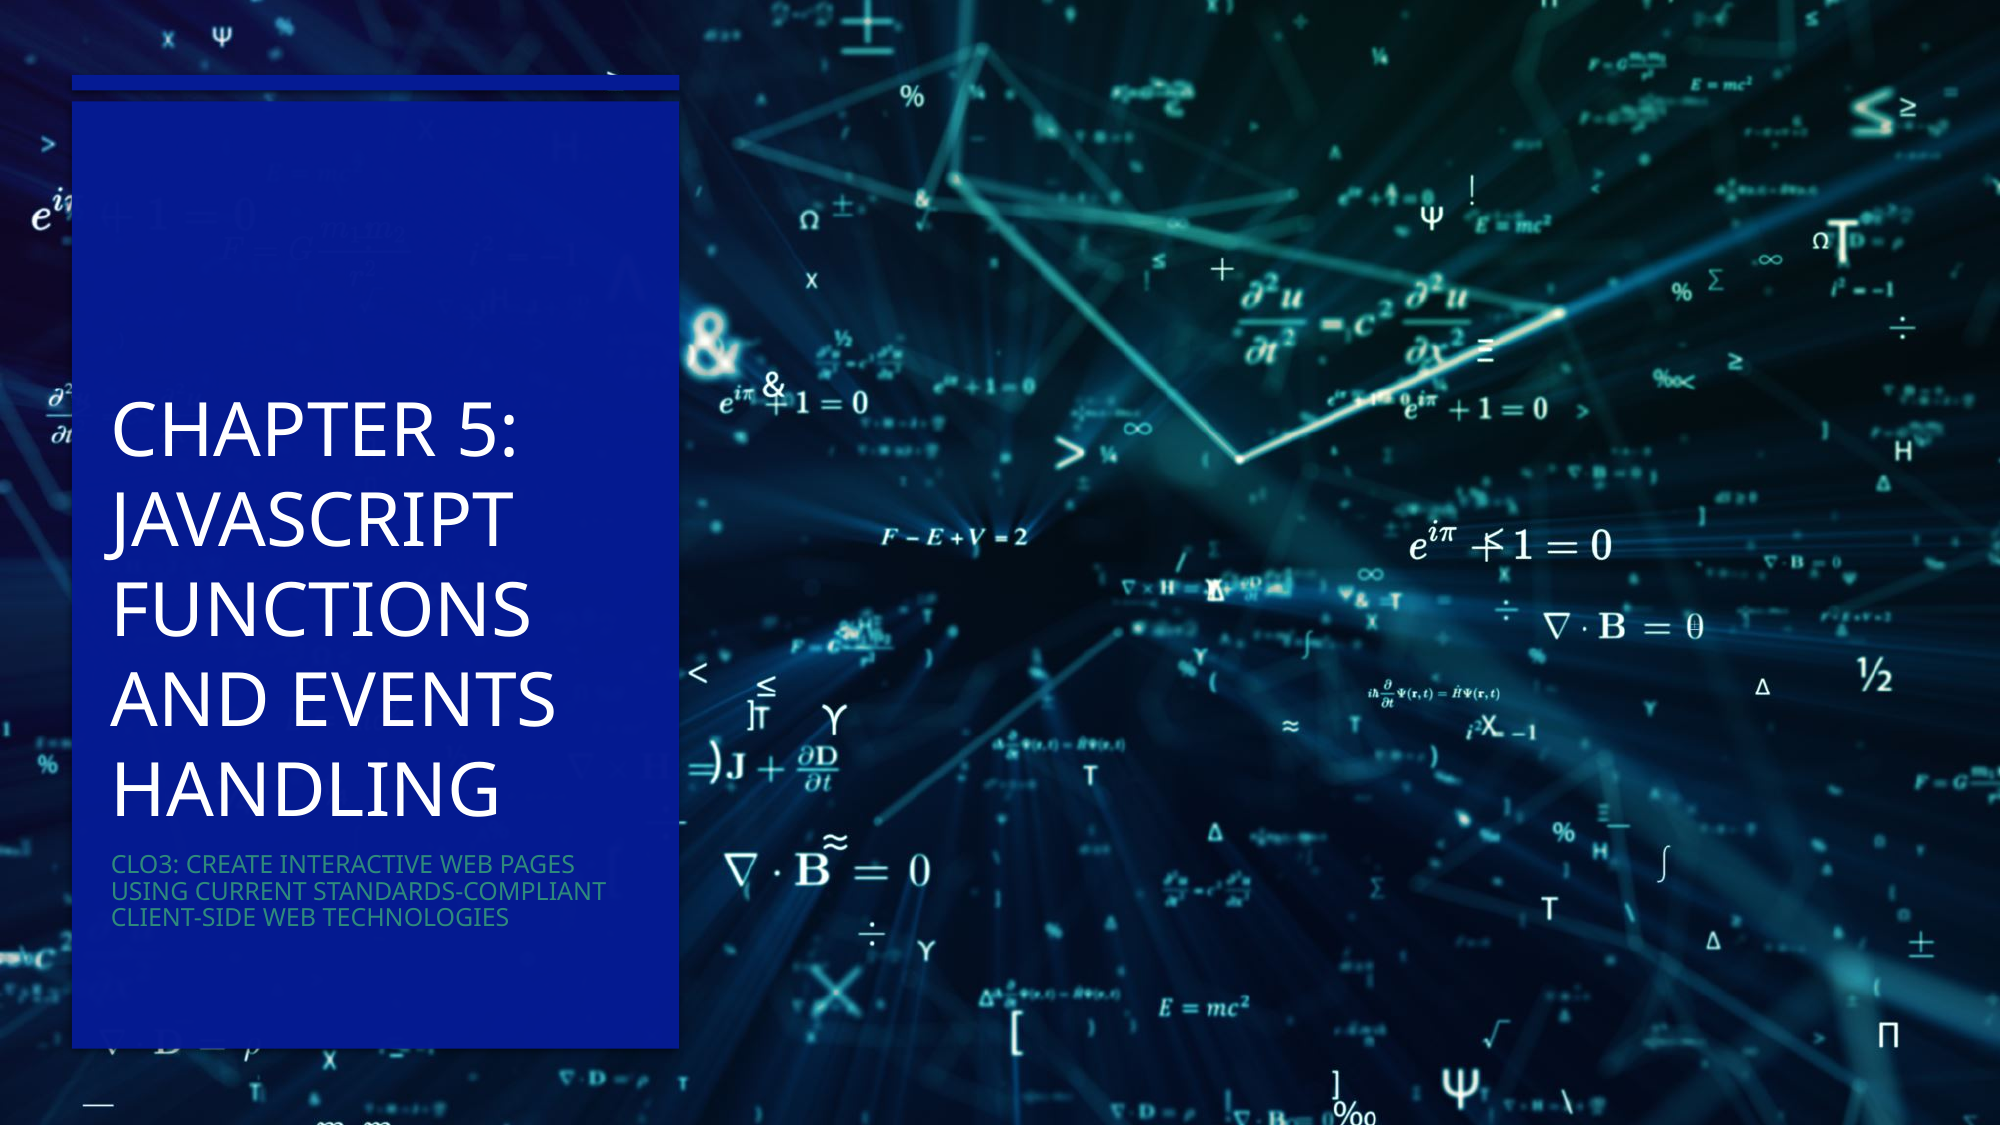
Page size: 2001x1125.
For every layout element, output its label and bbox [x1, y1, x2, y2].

text_box [71, 74, 680, 1049]
picture [0, 0, 2000, 1125]
